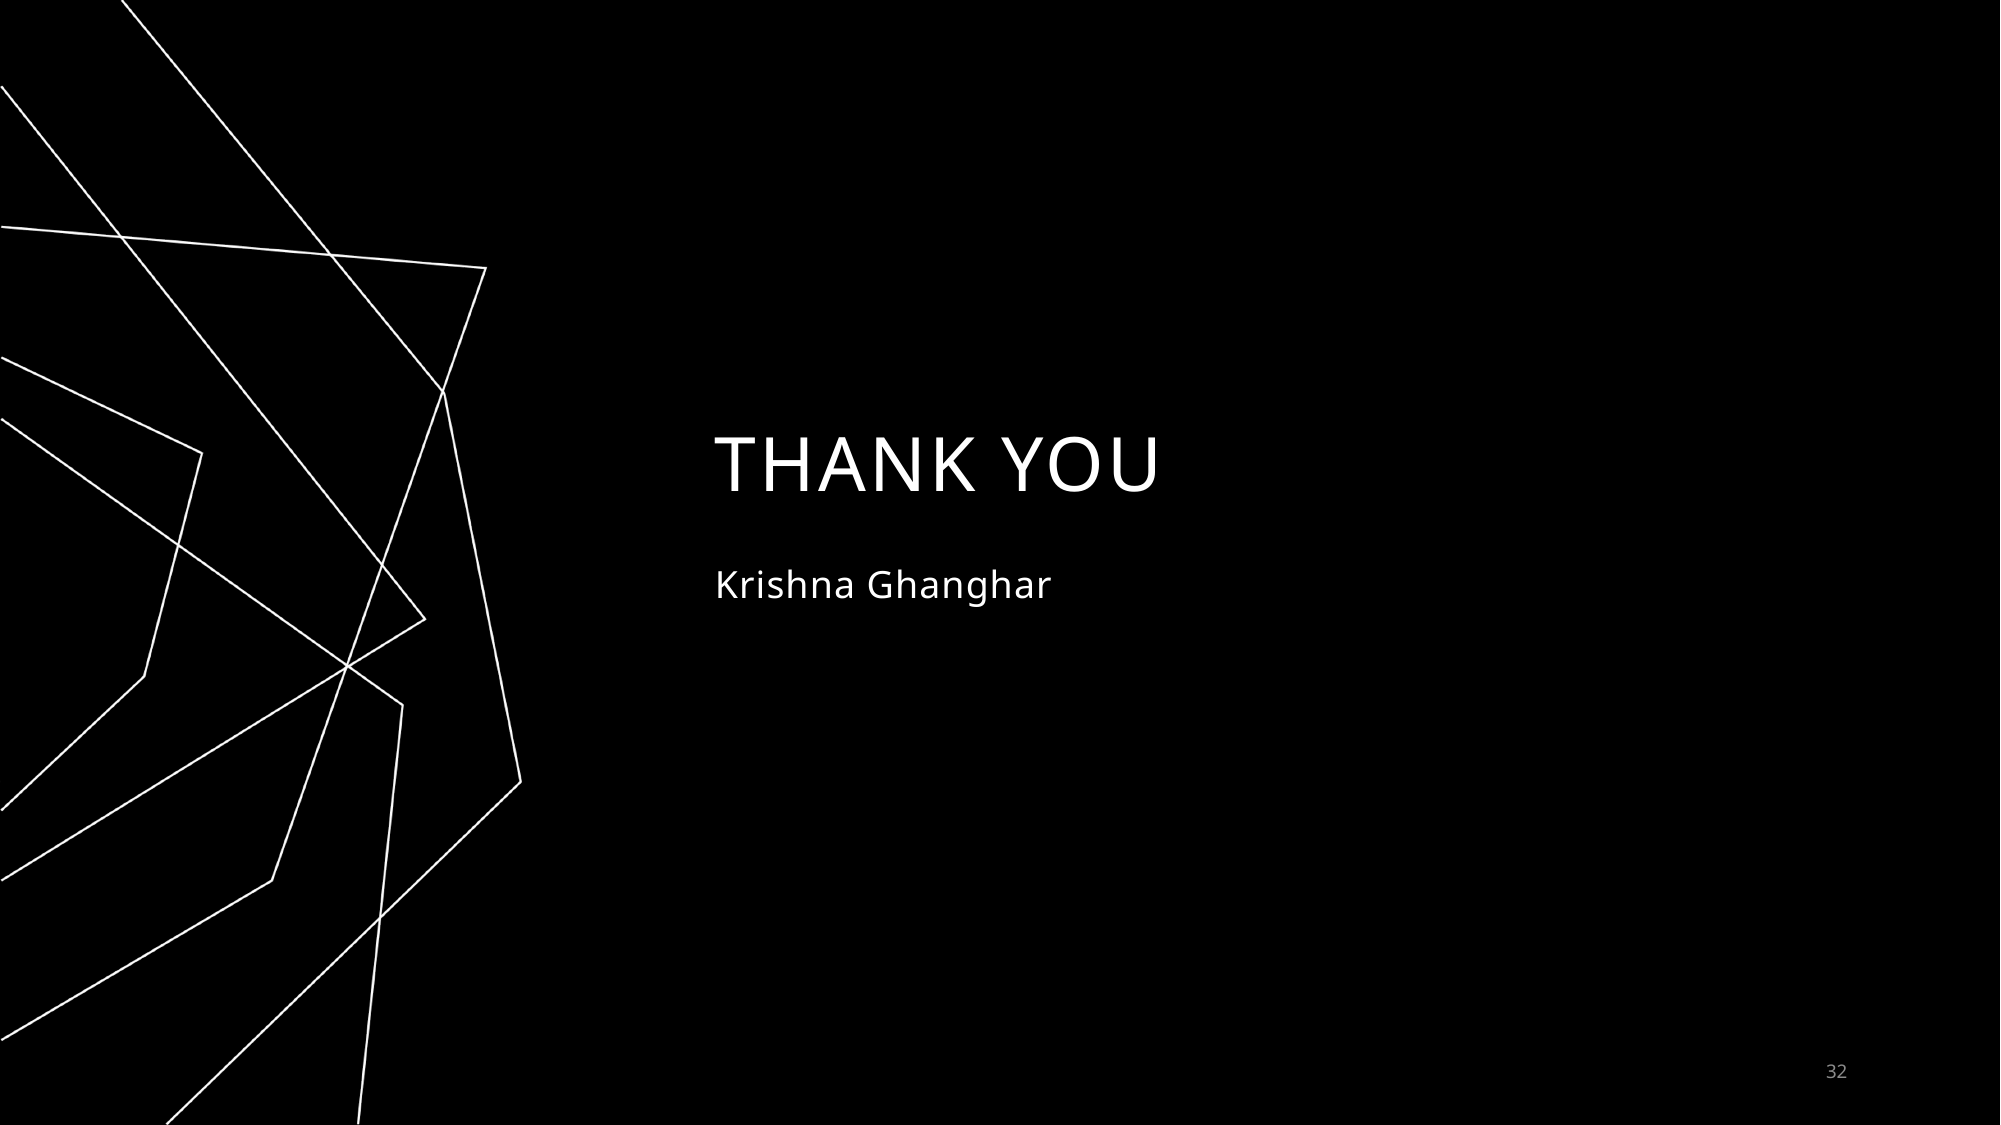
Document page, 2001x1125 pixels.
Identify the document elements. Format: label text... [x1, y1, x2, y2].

picture [0, 0, 522, 1125]
title THANK YOU [699, 265, 1386, 516]
subtitle Krishna Ghanghar [699, 531, 1386, 999]
slide_number 32 [1571, 1042, 1863, 1103]
